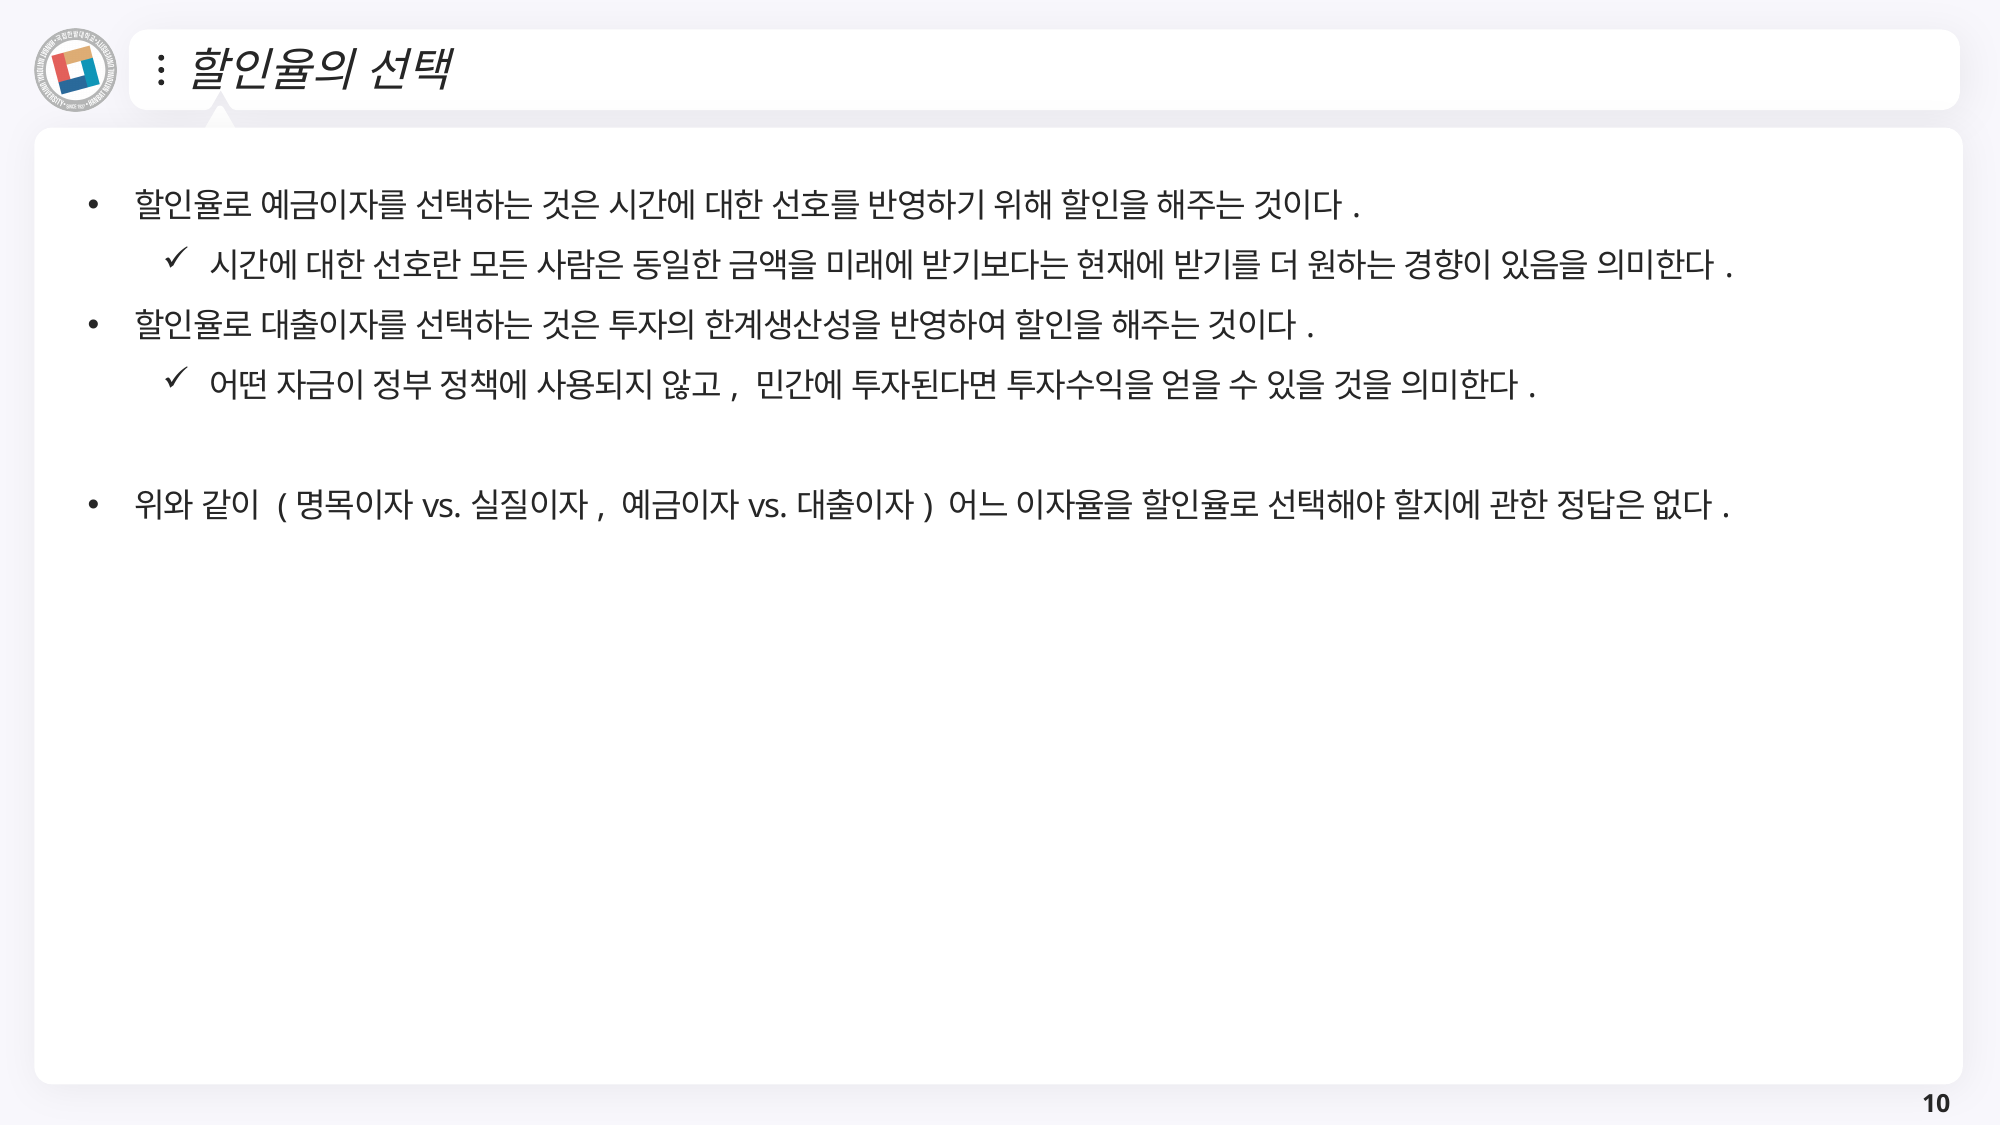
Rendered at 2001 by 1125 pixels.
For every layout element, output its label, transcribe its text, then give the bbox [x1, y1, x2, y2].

text_box 할인율로 예금이자를 선택하는 것은 시간에 대한 선호를 반영하기 위해 할인을 해주는 것이다. 시간에 대한 선호란 모든 사람은 동일한 금액을 미래에 받기보다는 현재에 받기를 더 원하는 경향이 있음을 의미한다. 할인율로 대출이자를 선택하는 것은 투자의 한계생산성을 반영하여 할인을 해주는 것이다. 어떤 자금이 정부 정책에 사용되지 않고, 민간에 투자된다면 투자수익을 얻을 수 있을 것을 의미한다. 위와 같이 (명목이자vs.실질이자, 예금이자vs.대출이자) 어느 이자율을 할인율로 선택해야 할지에 관한 정답은 없다. [57, 157, 1936, 532]
picture [34, 28, 117, 112]
slide_number 10 [1515, 1084, 1966, 1124]
title 할인율의 선택 [170, 52, 1882, 91]
